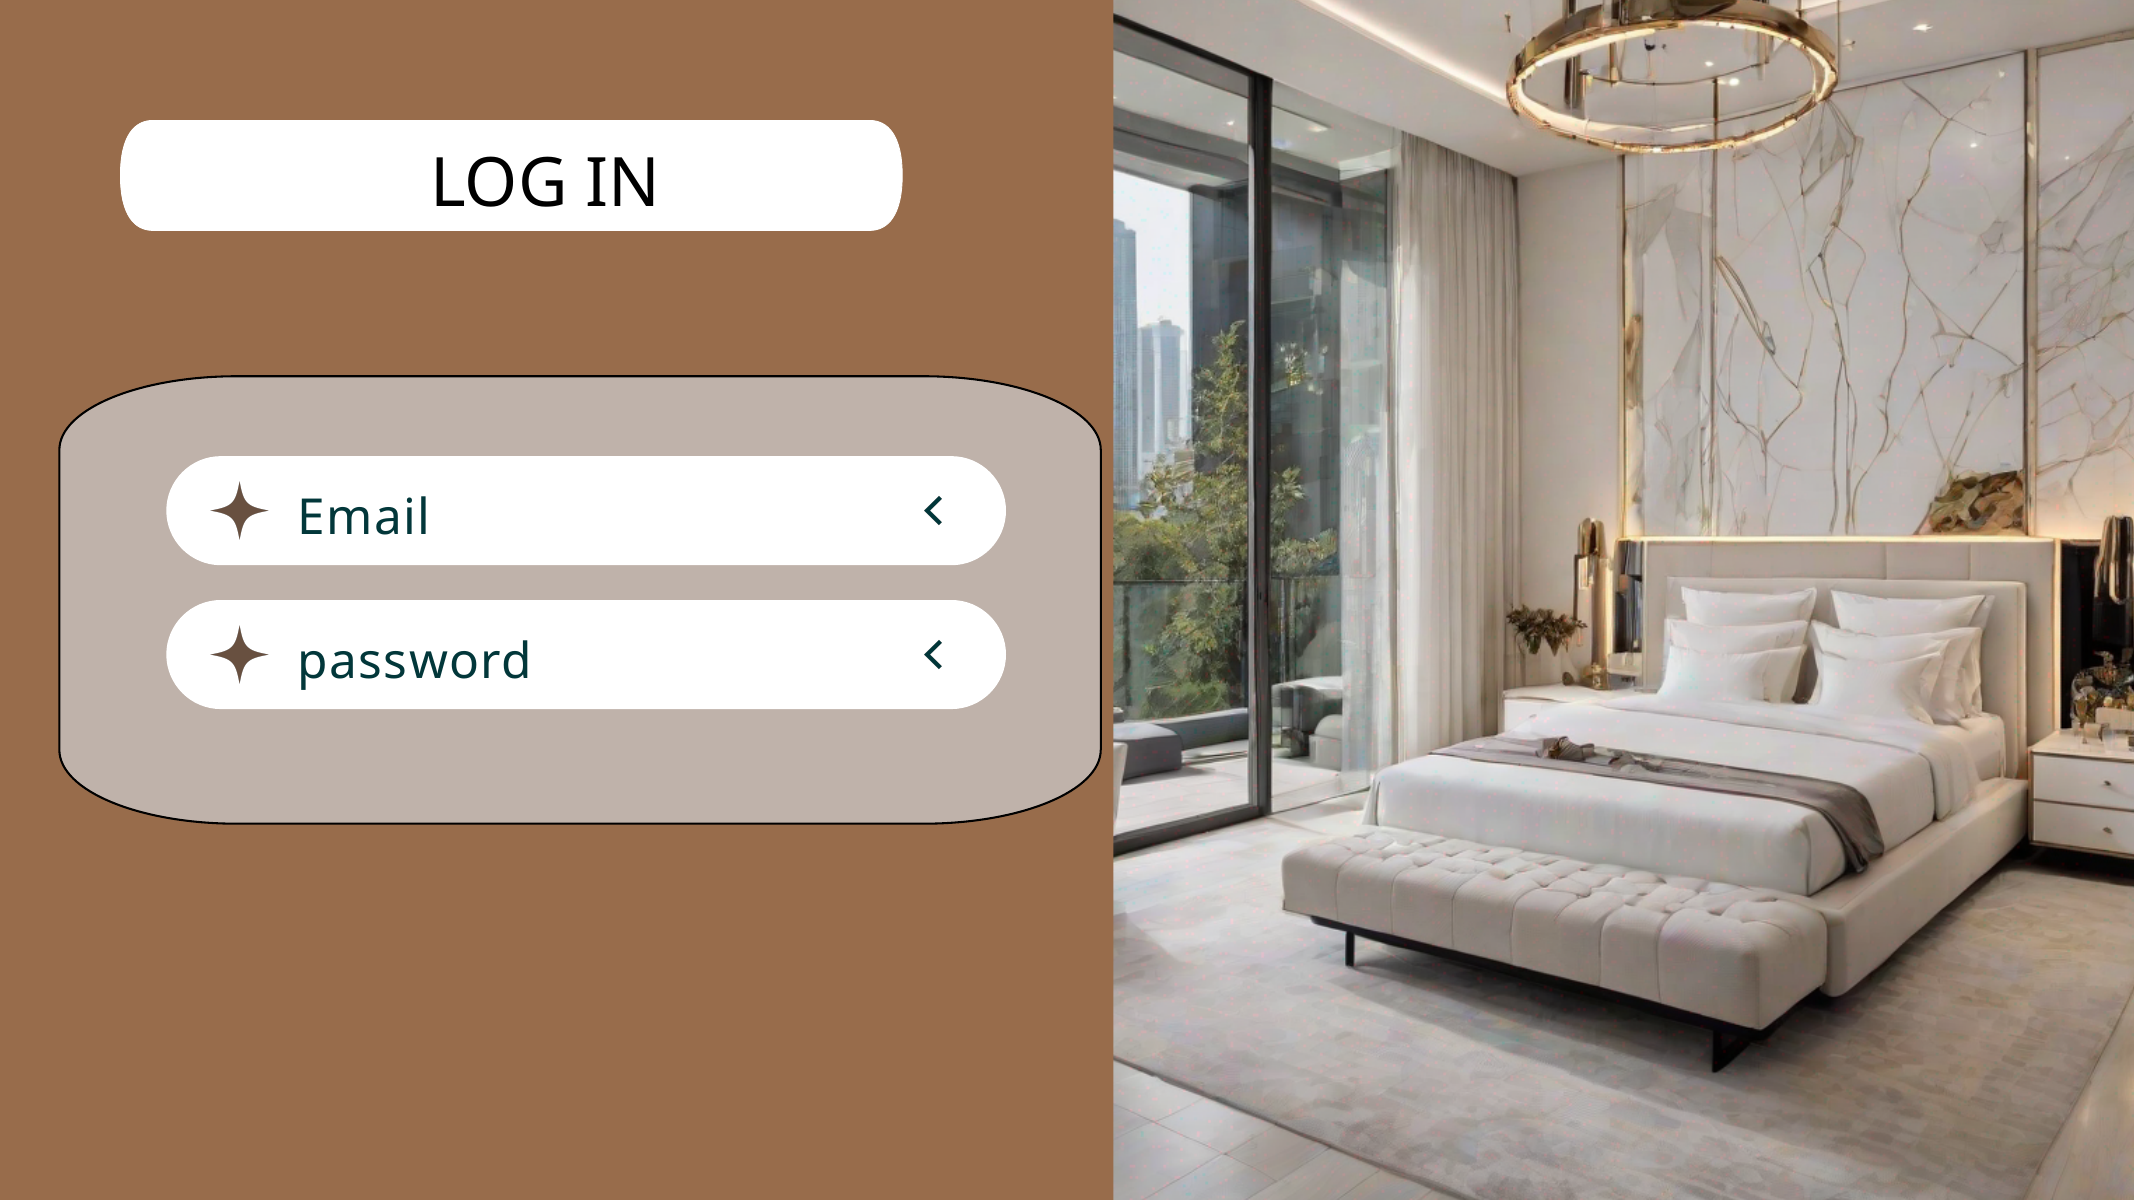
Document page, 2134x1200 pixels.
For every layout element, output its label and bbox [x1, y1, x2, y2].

text_box [57, 375, 1102, 825]
text_box [166, 599, 1007, 710]
text_box [1113, 0, 2134, 1200]
text_box [166, 455, 1007, 566]
text_box [119, 119, 903, 232]
